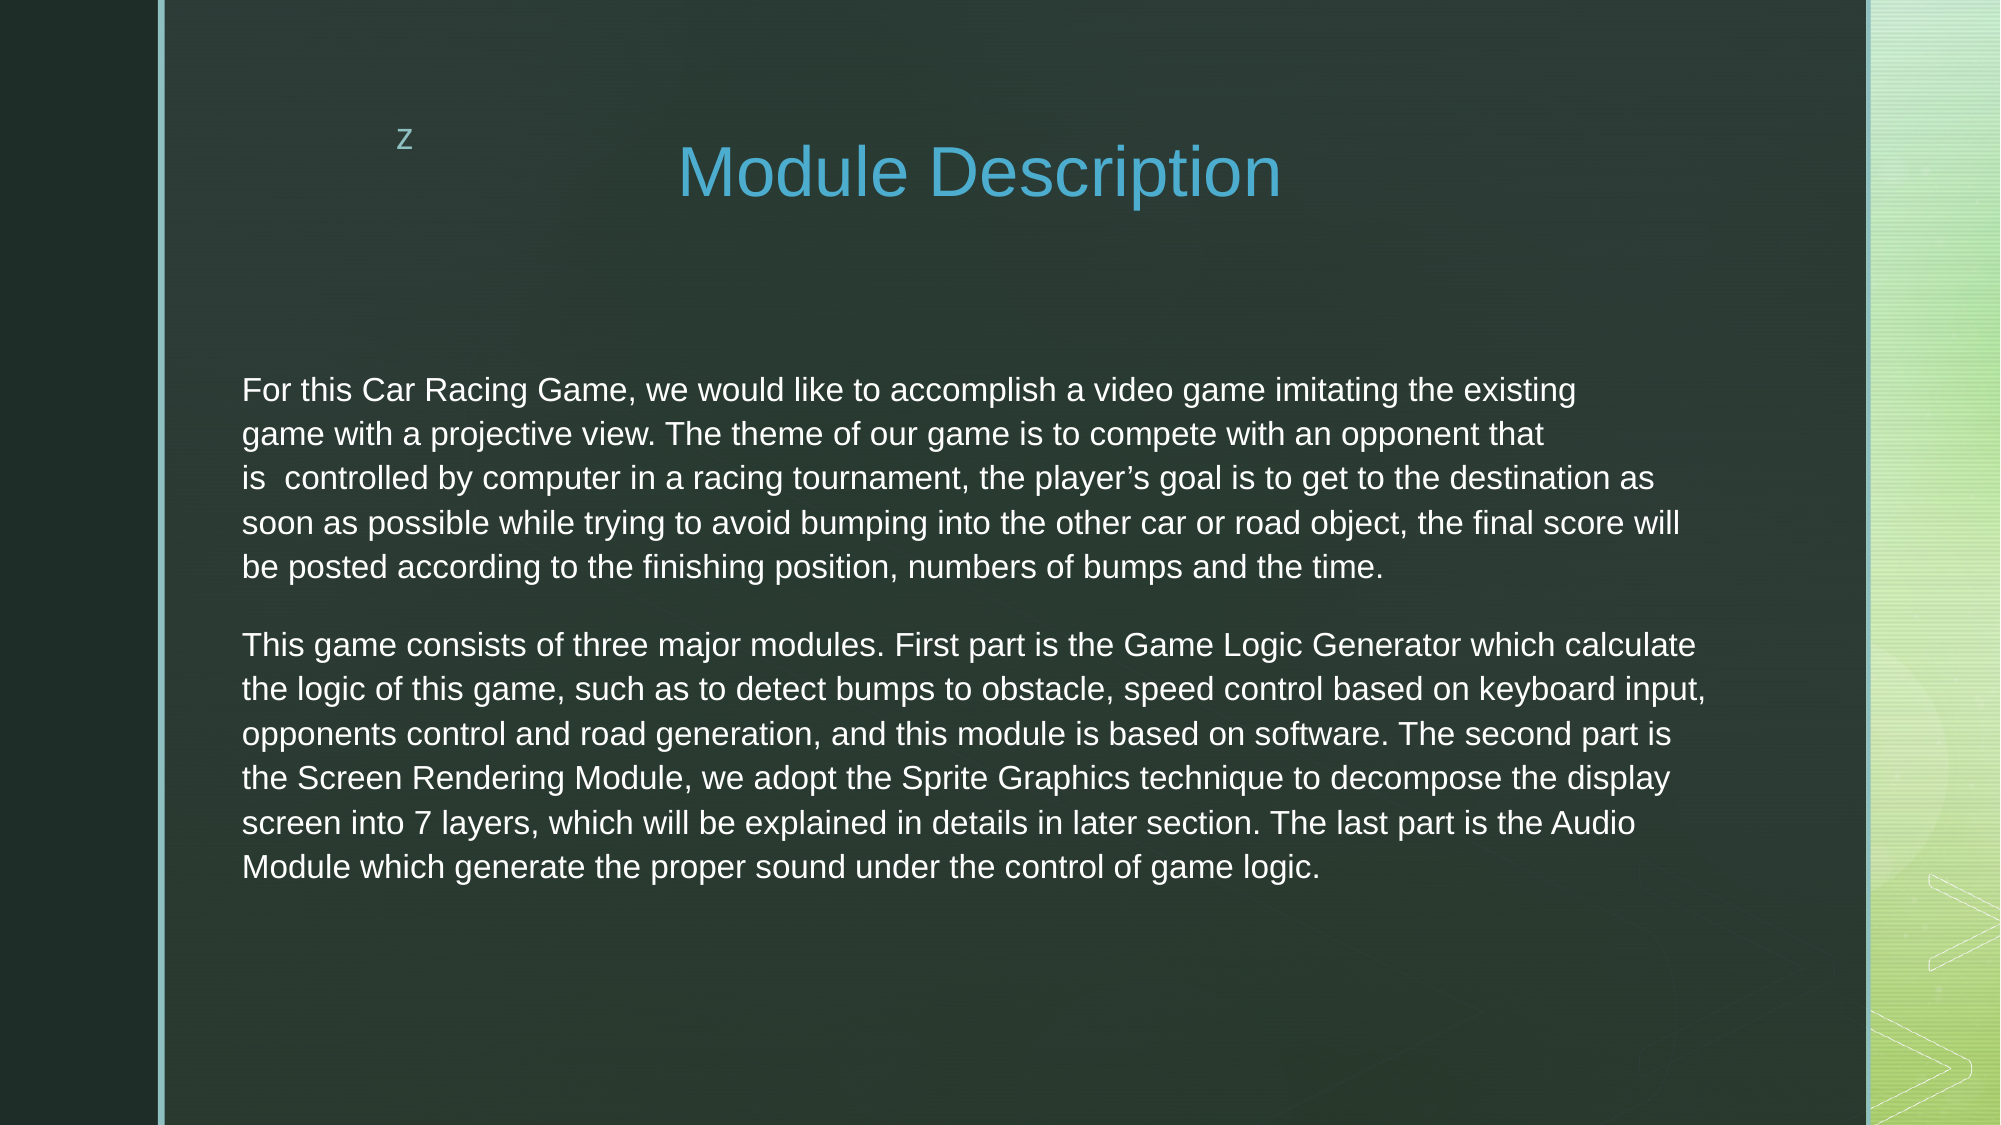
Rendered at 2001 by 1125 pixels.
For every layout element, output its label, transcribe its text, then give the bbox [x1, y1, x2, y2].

picture [1871, 0, 2001, 1125]
list For this Car Racing Game, we would like to accomplish a video game imitating the existing game with a projective view. The theme of our game is to compete with an opponent that is controlled by computer in a racing tournament, the player’s goal is to get to the destination as soon as possible while trying to avoid bumping into the other car or road object, the final score will be posted according to the finishing position, numbers of bumps and the time. This game consists of three major modules. First part is the Game Logic Generator which calculate the logic of this game, such as to detect bumps to obstacle, speed control based on keyboard input, opponents control and road generation, and this module is based on software. The second part is the Screen Rendering Module, we adopt the Sprite Graphics technique to decompose the display screen into 7 layers, which will be explained in details in later section. The last part is the Audio Module which generate the proper sound under the control of game logic. [226, 256, 1734, 993]
title Module Description [226, 132, 1734, 249]
